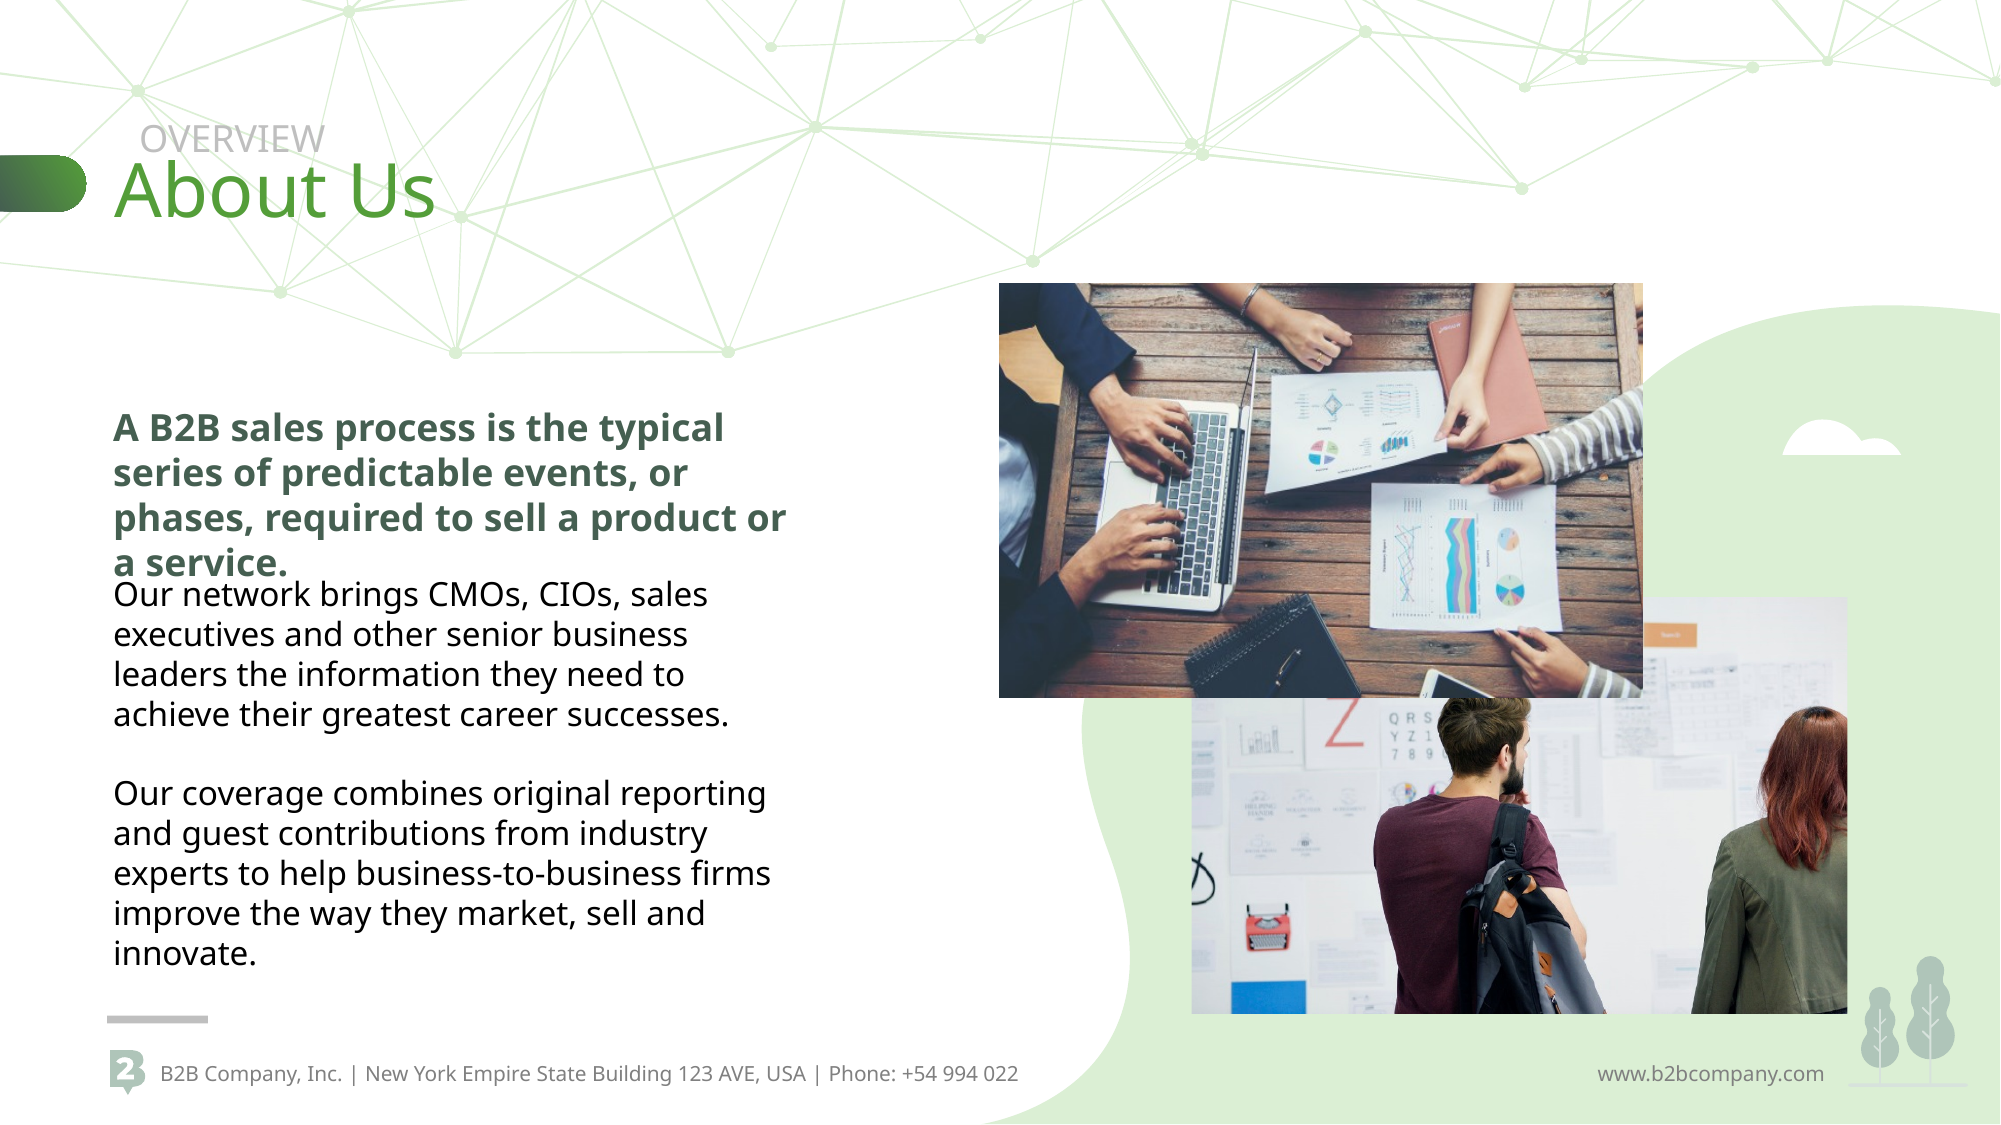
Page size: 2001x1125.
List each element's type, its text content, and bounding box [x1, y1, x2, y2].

footer B2B Company, Inc. | New York Empire State Building 123 AVE, USA | Phone: +54 994 022 [145, 1042, 1130, 1103]
picture [999, 283, 1848, 1014]
text_box Our network brings CMOs, CIOs, sales executives and other senior business leaders the information they need to achieve their greatest career successes. Our coverage combines original reporting and guest contributions from industry experts to help business-to-business firms improve the way they market, sell and innovate. [98, 565, 808, 980]
text_box OVERVIEW [124, 84, 341, 168]
text_box A B2B sales process is the typical series of predictable events, or phases, required to sell a product or a service. [98, 396, 813, 591]
title About Us [99, 144, 712, 293]
